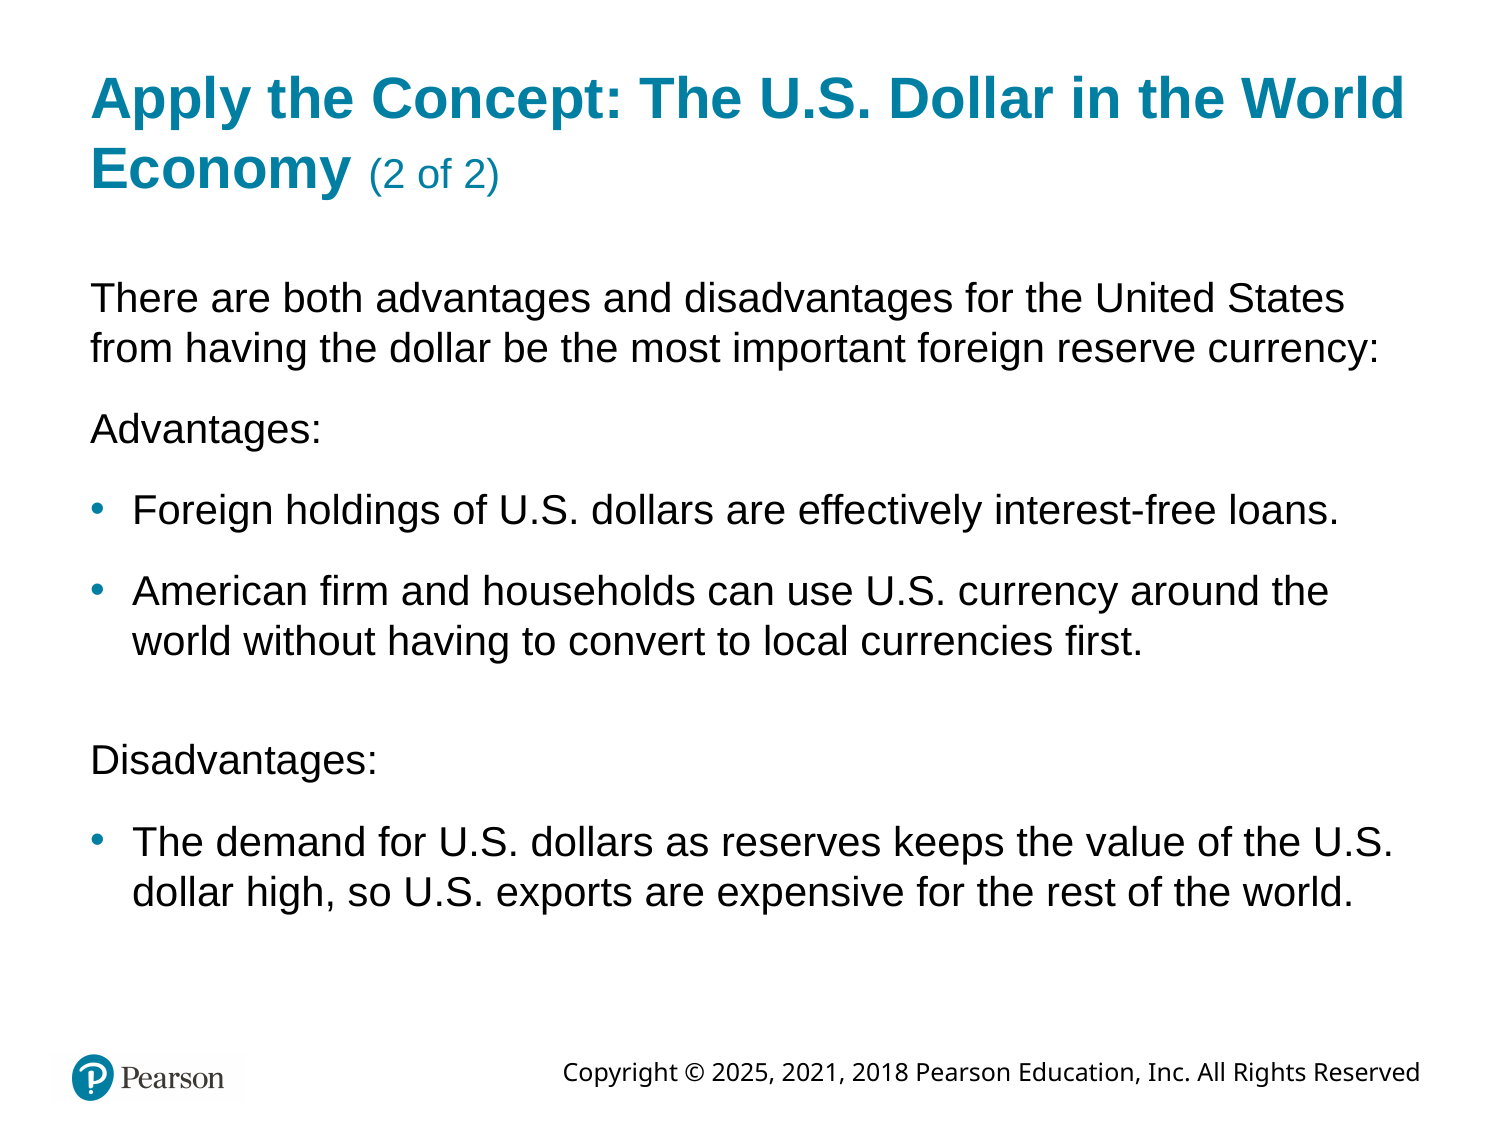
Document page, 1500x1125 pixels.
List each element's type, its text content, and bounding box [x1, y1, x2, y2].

picture [51, 1053, 245, 1102]
list Disadvantages: The demand for U.S. dollars as reserves keeps the value of the U.S. dollar high, so U.S. exports are expensive for the rest of the world. [75, 718, 1425, 937]
title Apply the Concept: The U.S. Dollar in the World Economy (2 of 2) [75, 35, 1425, 216]
list There are both advantages and disadvantages for the United States from having the dollar be the most important foreign reserve currency: Advantages: Foreign holdings of U.S. dollars are effectively interest-free loans. American firm and households can use U.S. currency around the world without having to convert to local currencies first. [75, 255, 1425, 679]
